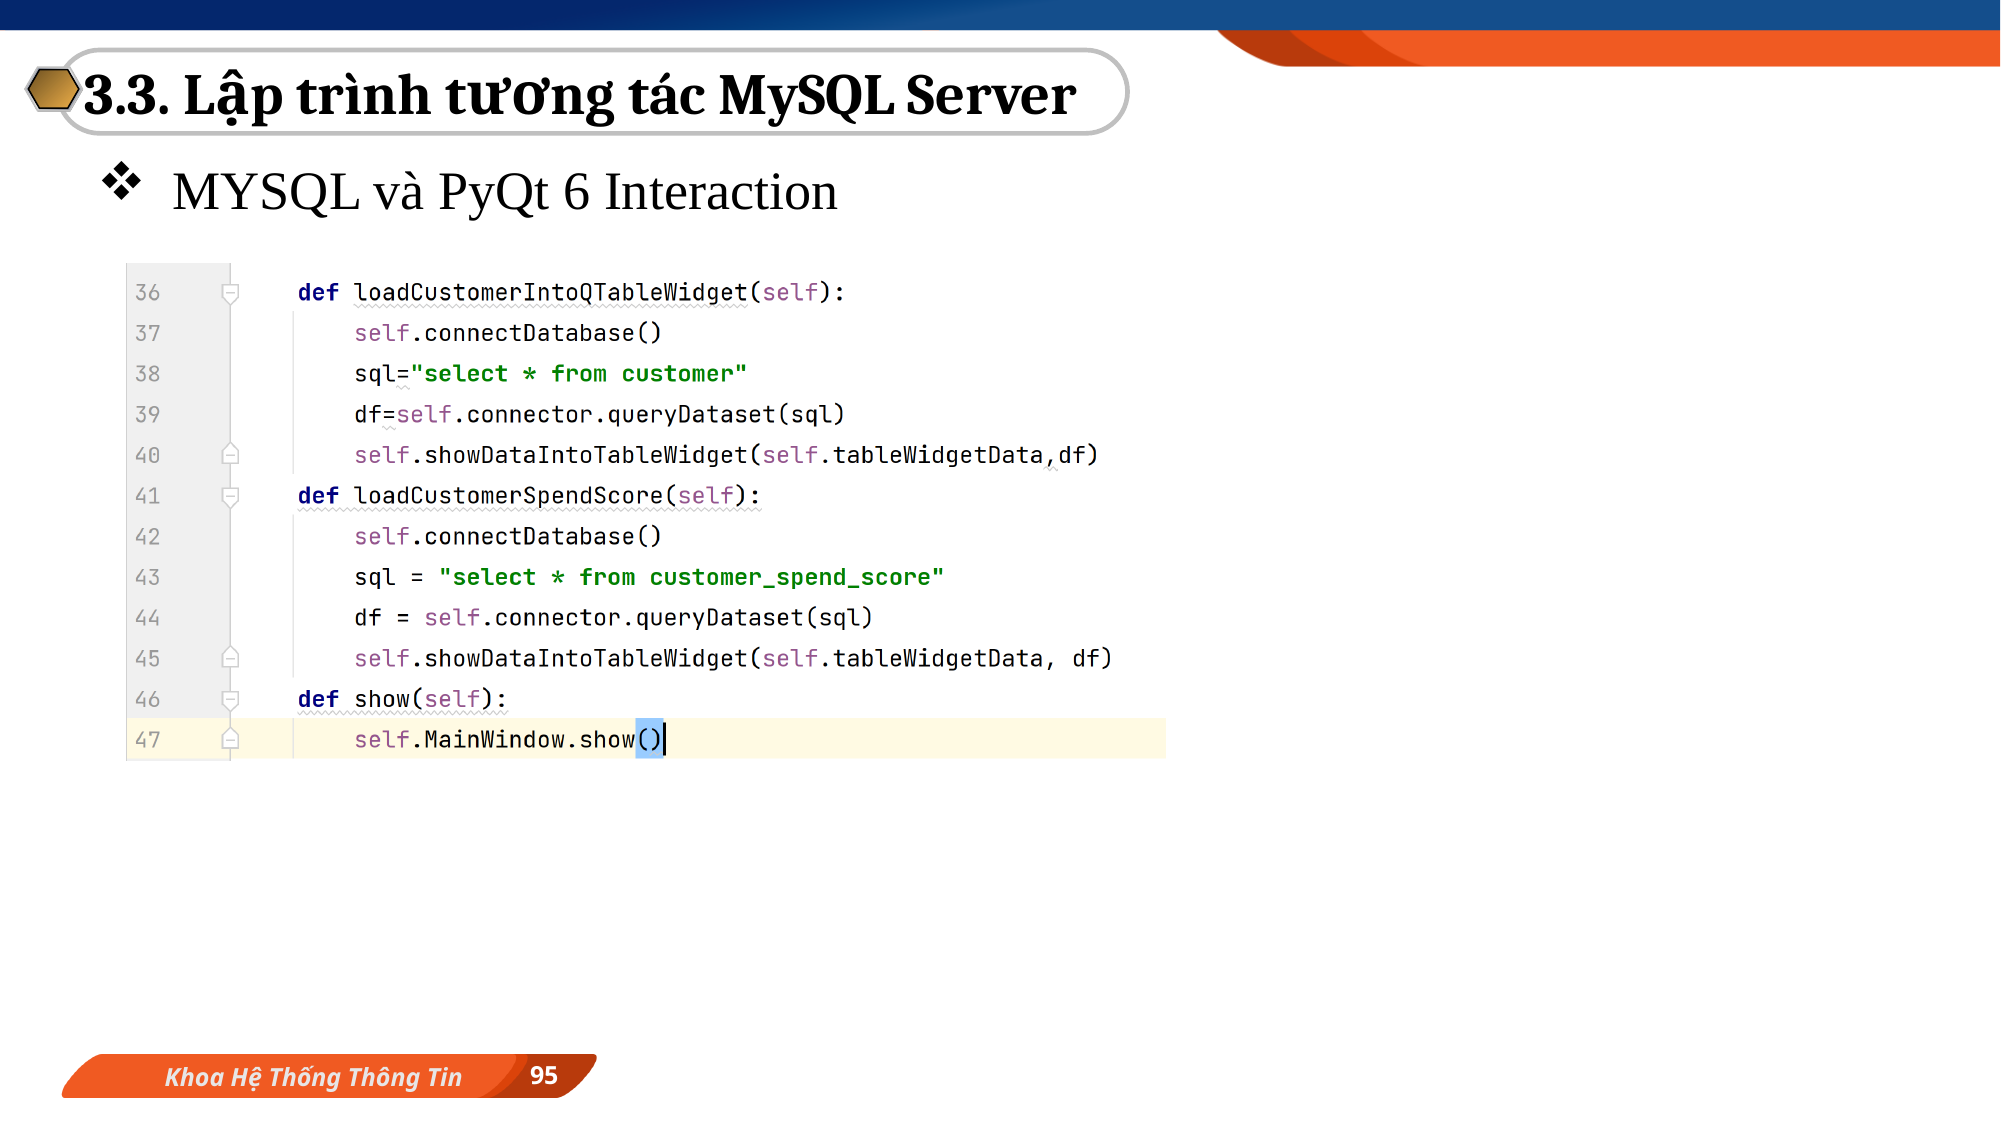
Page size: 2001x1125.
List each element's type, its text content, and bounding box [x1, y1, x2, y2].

picture [34, 1017, 624, 1125]
picture [0, 0, 2001, 71]
text_box MYSQL và PyQt 6 Interaction [82, 147, 1166, 228]
footer Khoa Hệ Thống Thông Tin [119, 1054, 508, 1098]
slide_number 95 [508, 1046, 574, 1106]
picture [126, 263, 1166, 761]
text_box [24, 49, 1128, 134]
